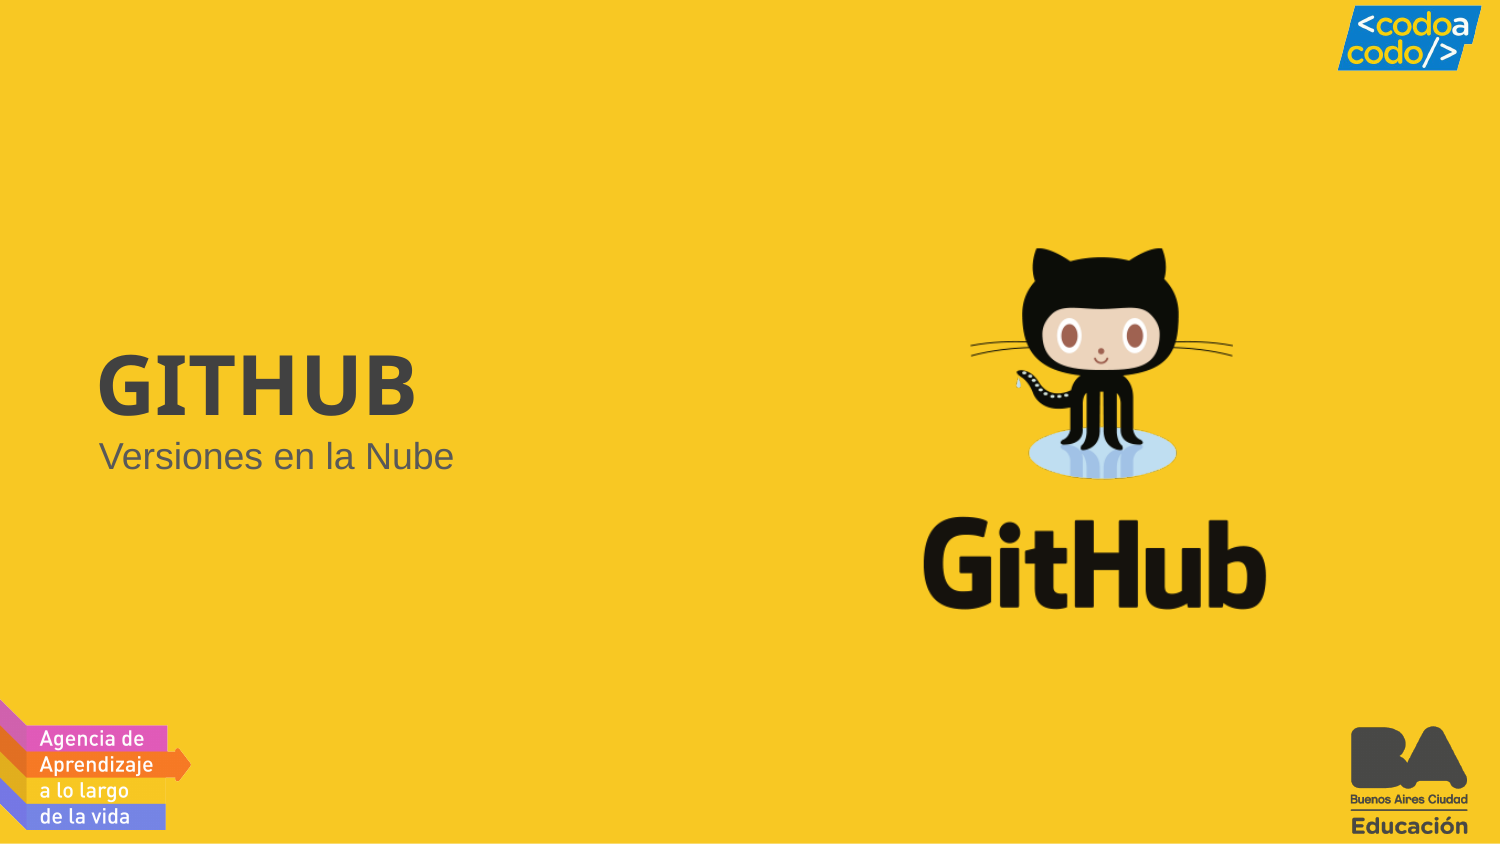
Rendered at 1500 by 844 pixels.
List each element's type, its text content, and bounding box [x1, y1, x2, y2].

subtitle Versiones en la Nube [83, 409, 748, 844]
picture [1297, 668, 1500, 844]
title GITHUB [80, 73, 1403, 692]
picture [0, 699, 83, 830]
picture [1337, 5, 1482, 71]
picture [913, 234, 1286, 610]
